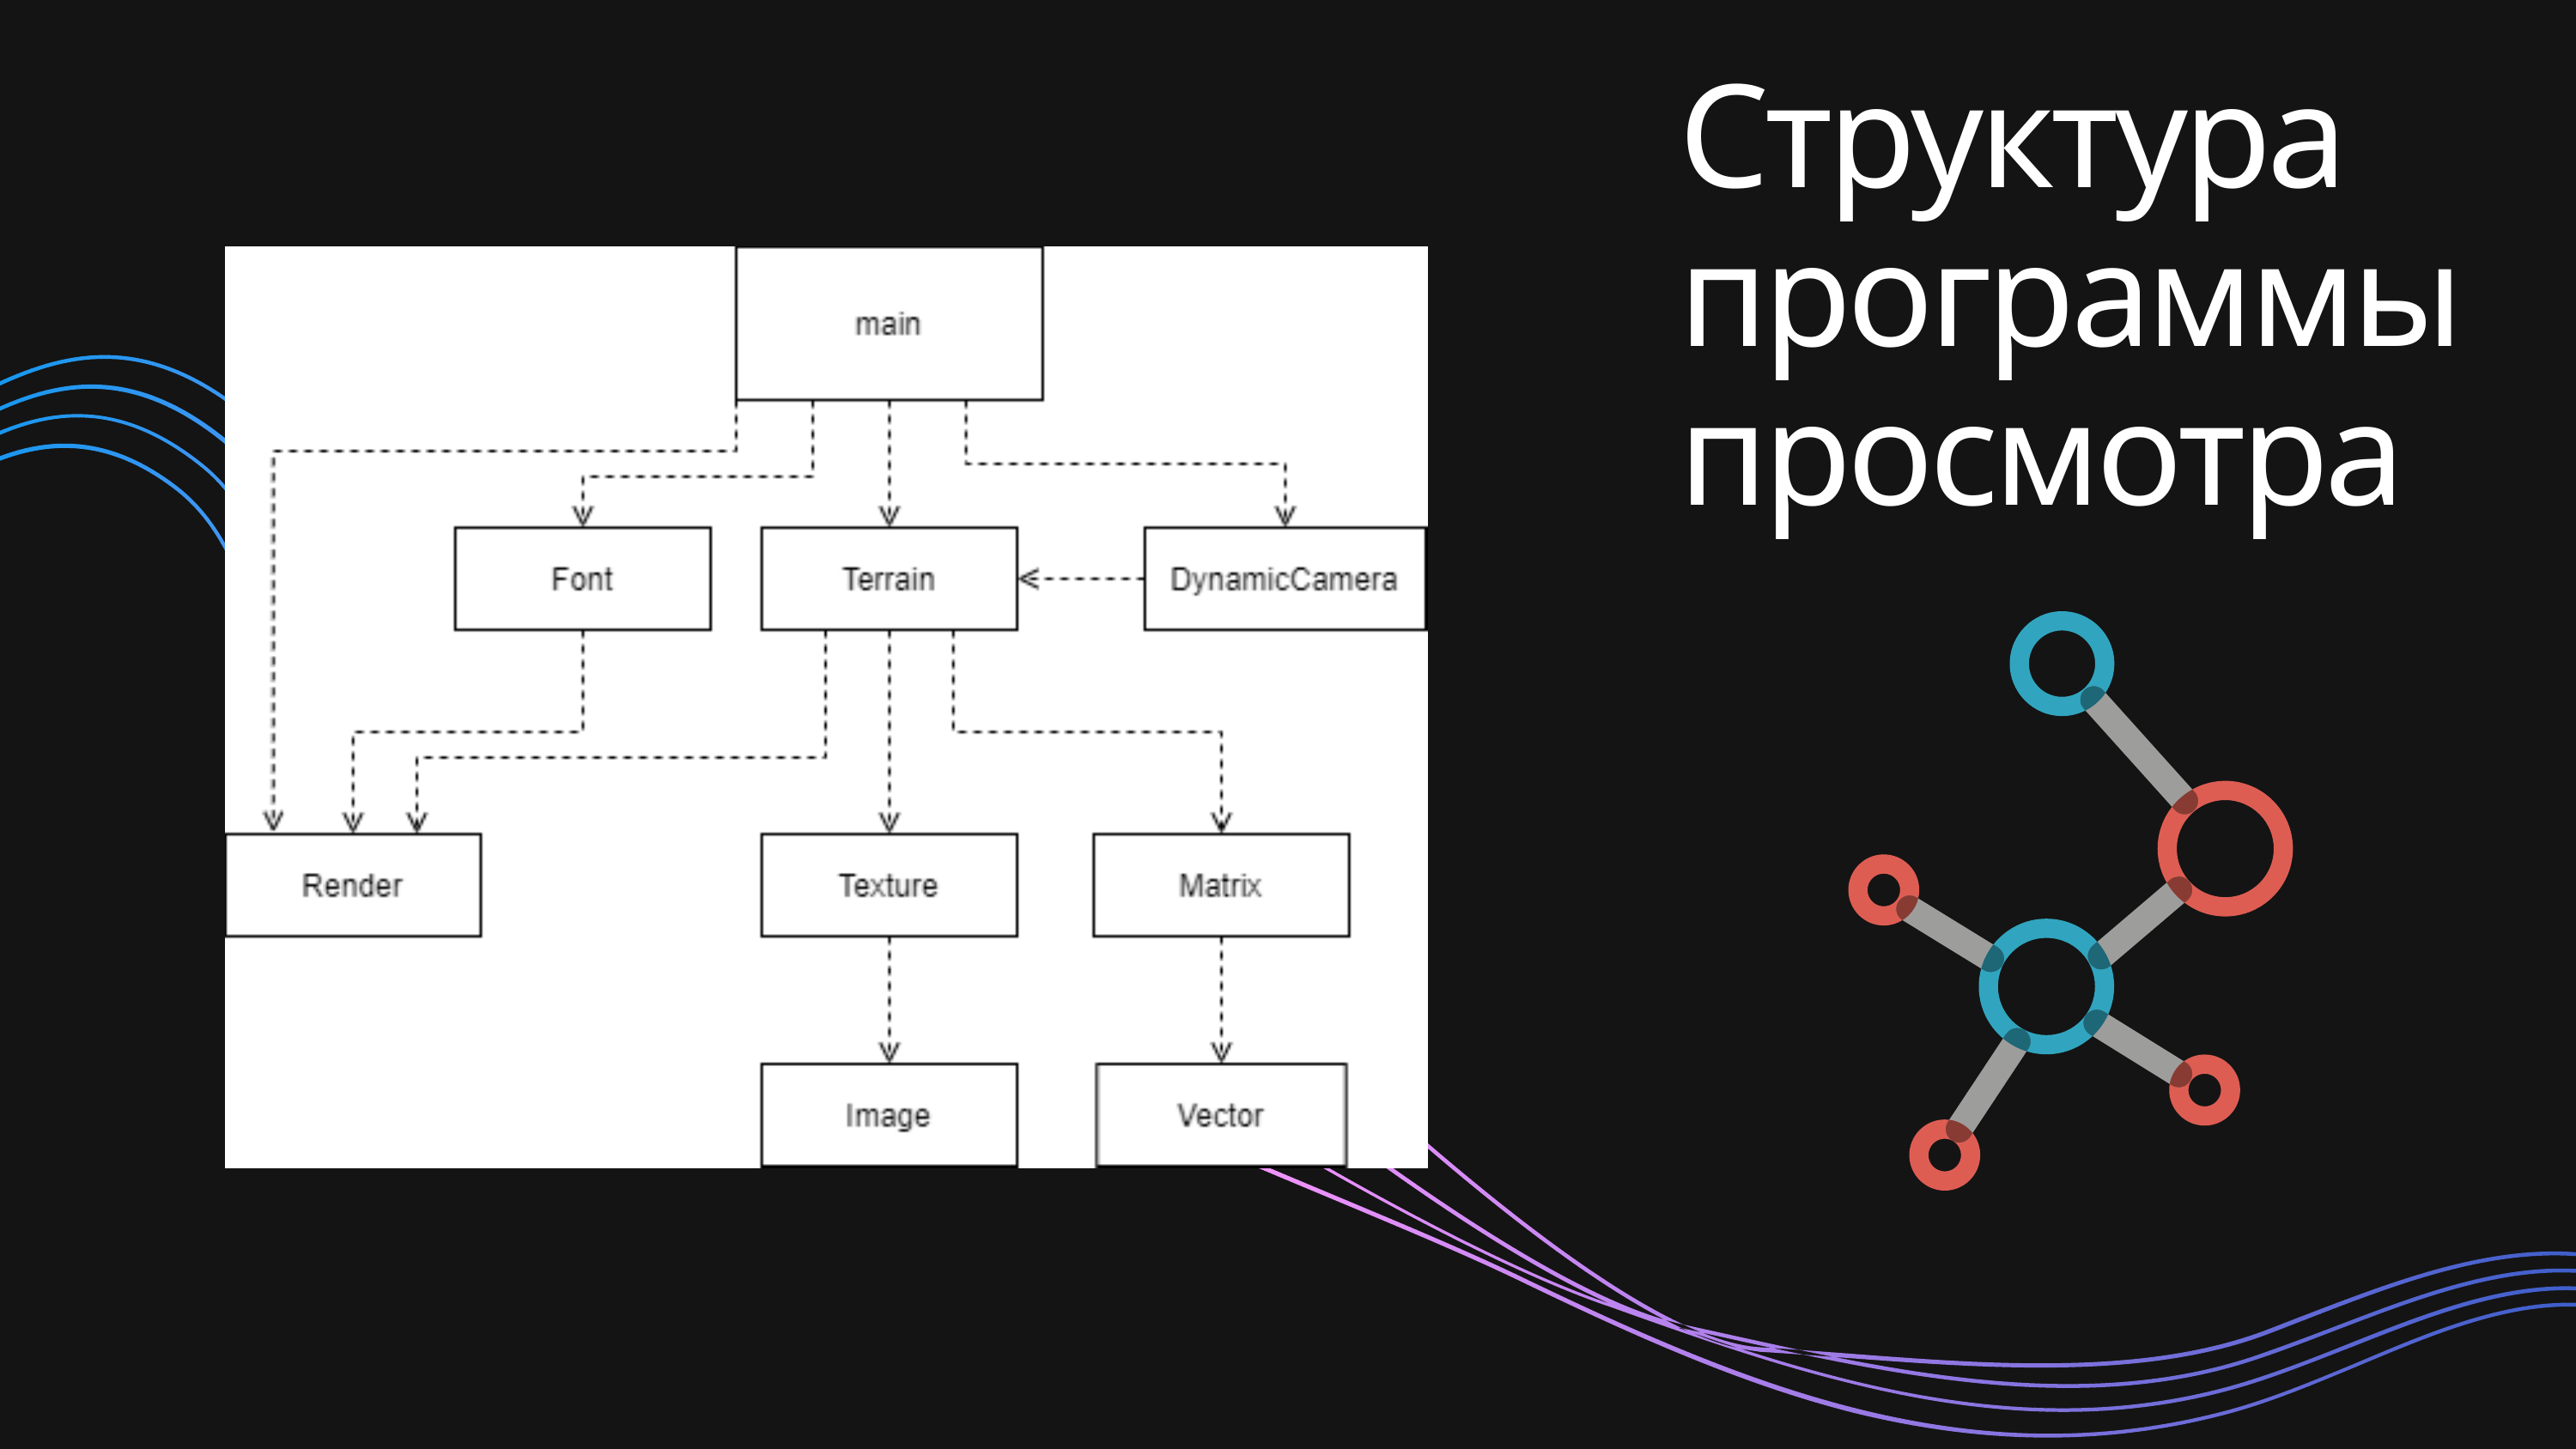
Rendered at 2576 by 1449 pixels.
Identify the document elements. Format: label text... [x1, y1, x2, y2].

picture [0, 246, 2576, 1449]
text_box Структура программы просмотра [1679, 57, 2518, 535]
